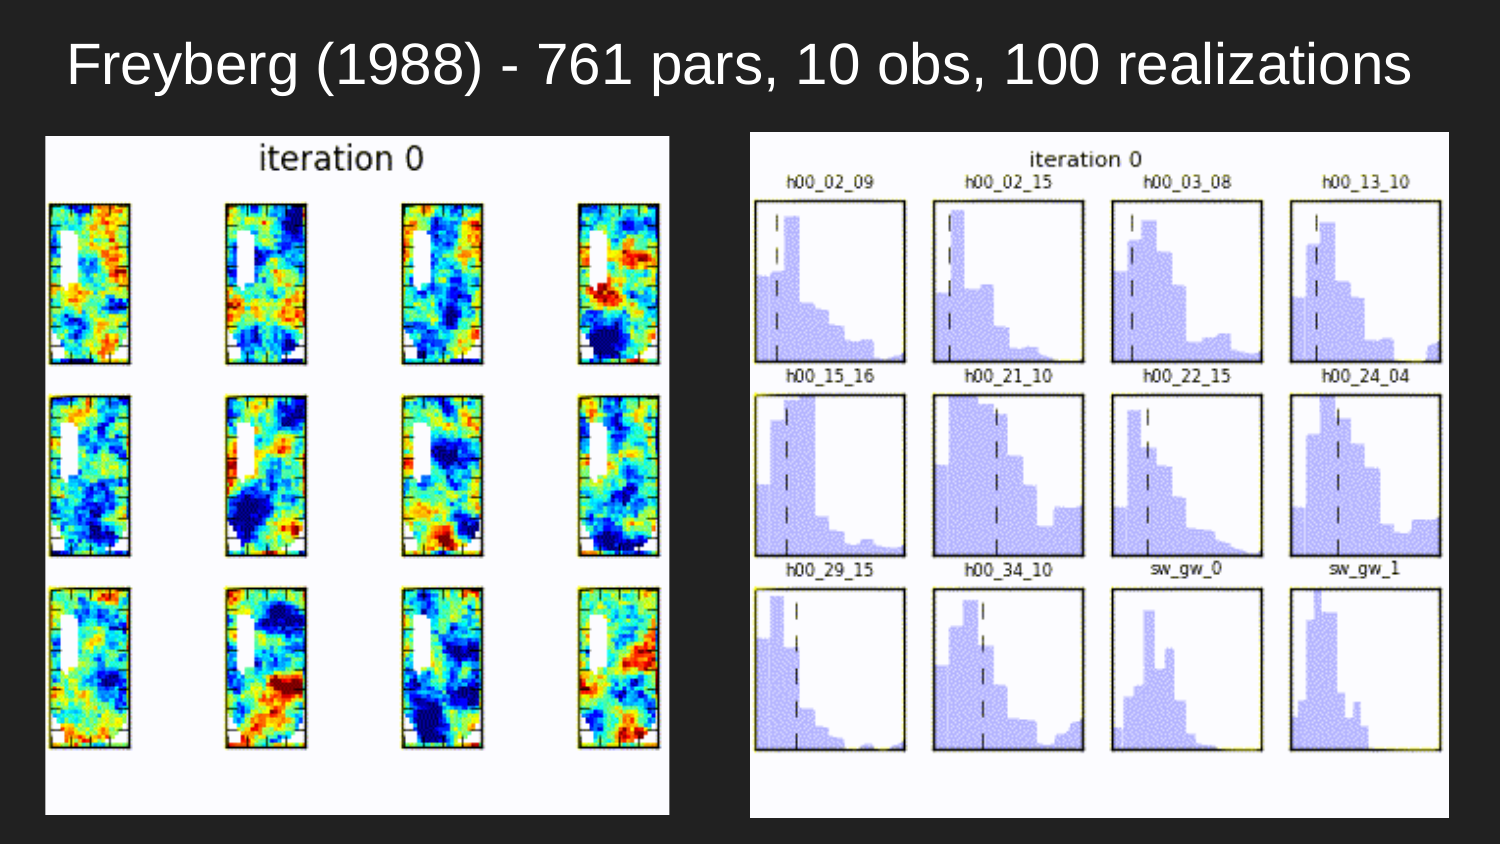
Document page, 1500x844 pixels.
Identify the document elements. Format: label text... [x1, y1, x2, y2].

title Freyberg (1988) - 761 pars, 10 obs, 100 realizations [51, 11, 1449, 106]
picture [749, 131, 1450, 819]
picture [45, 135, 670, 815]
